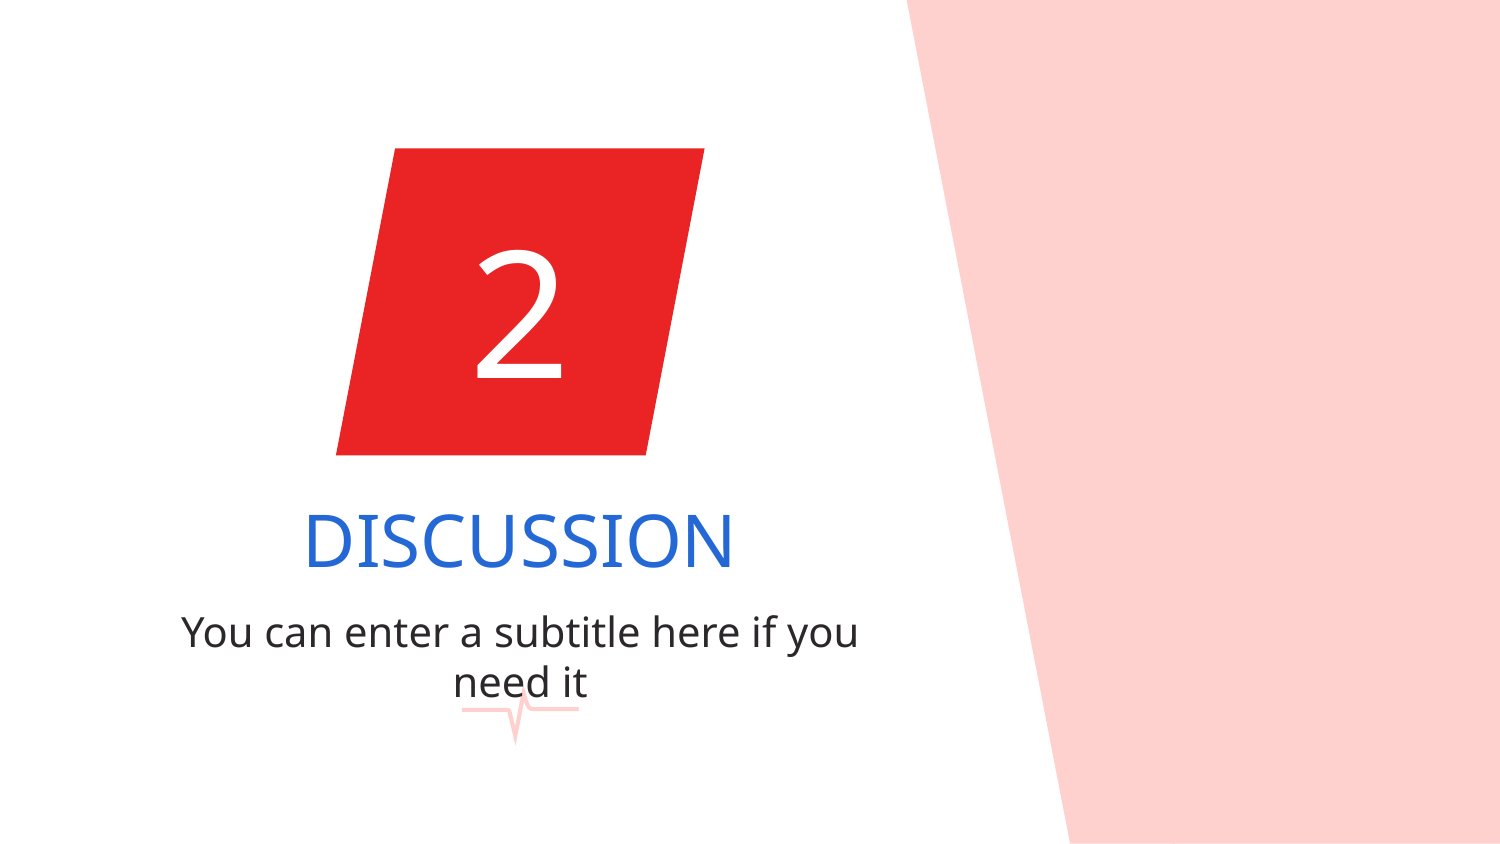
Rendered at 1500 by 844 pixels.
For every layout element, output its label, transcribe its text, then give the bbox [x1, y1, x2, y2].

subtitle You can enter a subtitle here if you need it [120, 590, 921, 674]
title 2 [120, 106, 921, 429]
title DISCUSSION [120, 479, 921, 580]
text_box [335, 429, 651, 456]
